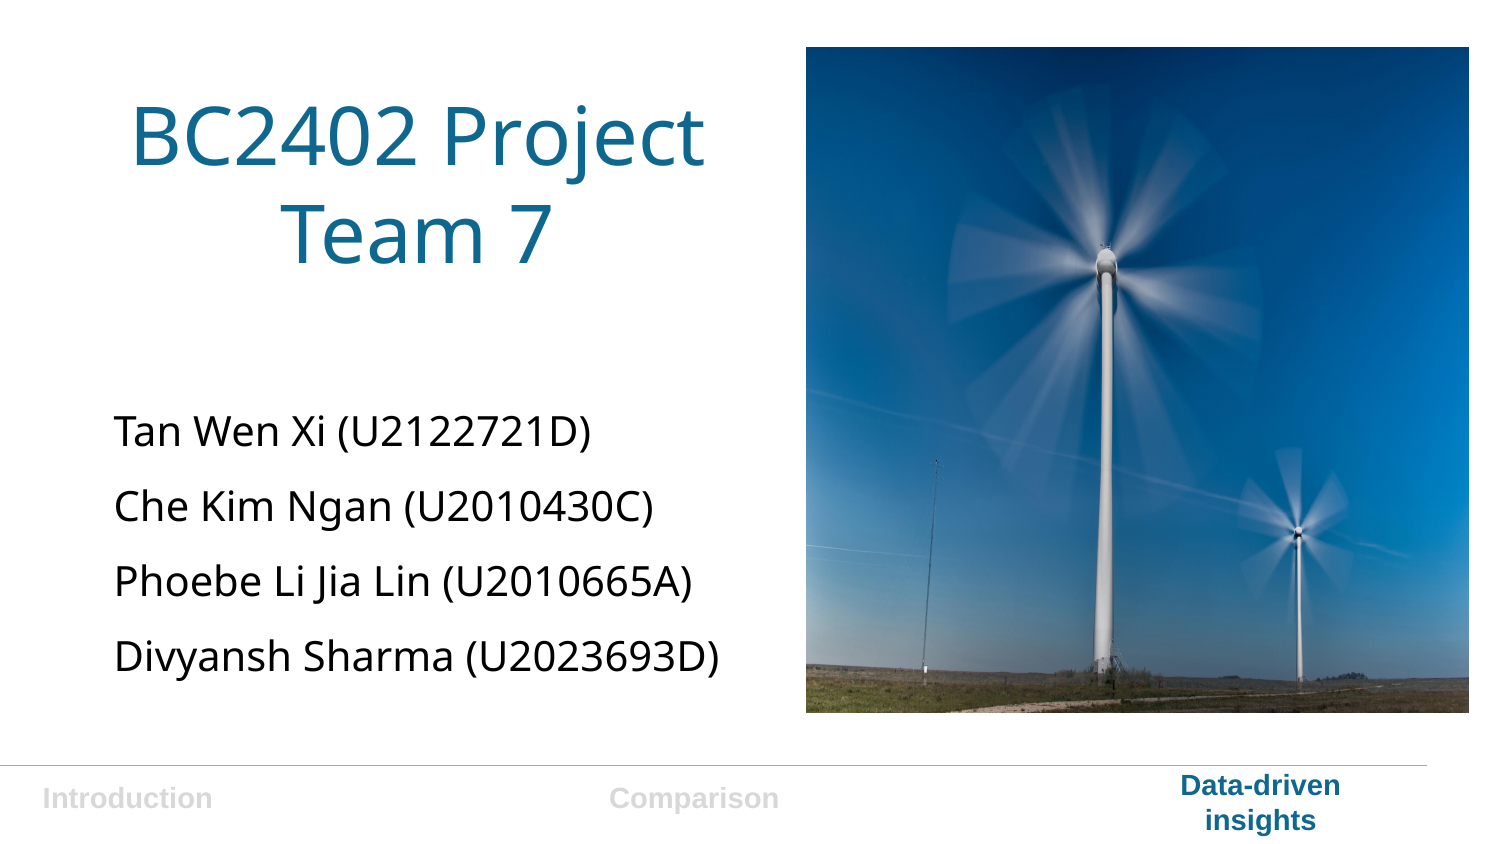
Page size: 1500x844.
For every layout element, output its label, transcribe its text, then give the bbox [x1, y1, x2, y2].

picture [806, 46, 1469, 713]
subtitle Tan Wen Xi (U2122721D) Che Kim Ngan (U2010430C) Phoebe Li Jia Lin (U2010665A) Divyansh Sharma (U2023693D) [113, 379, 775, 510]
title BC2402 Project Team 7 [113, 84, 723, 288]
